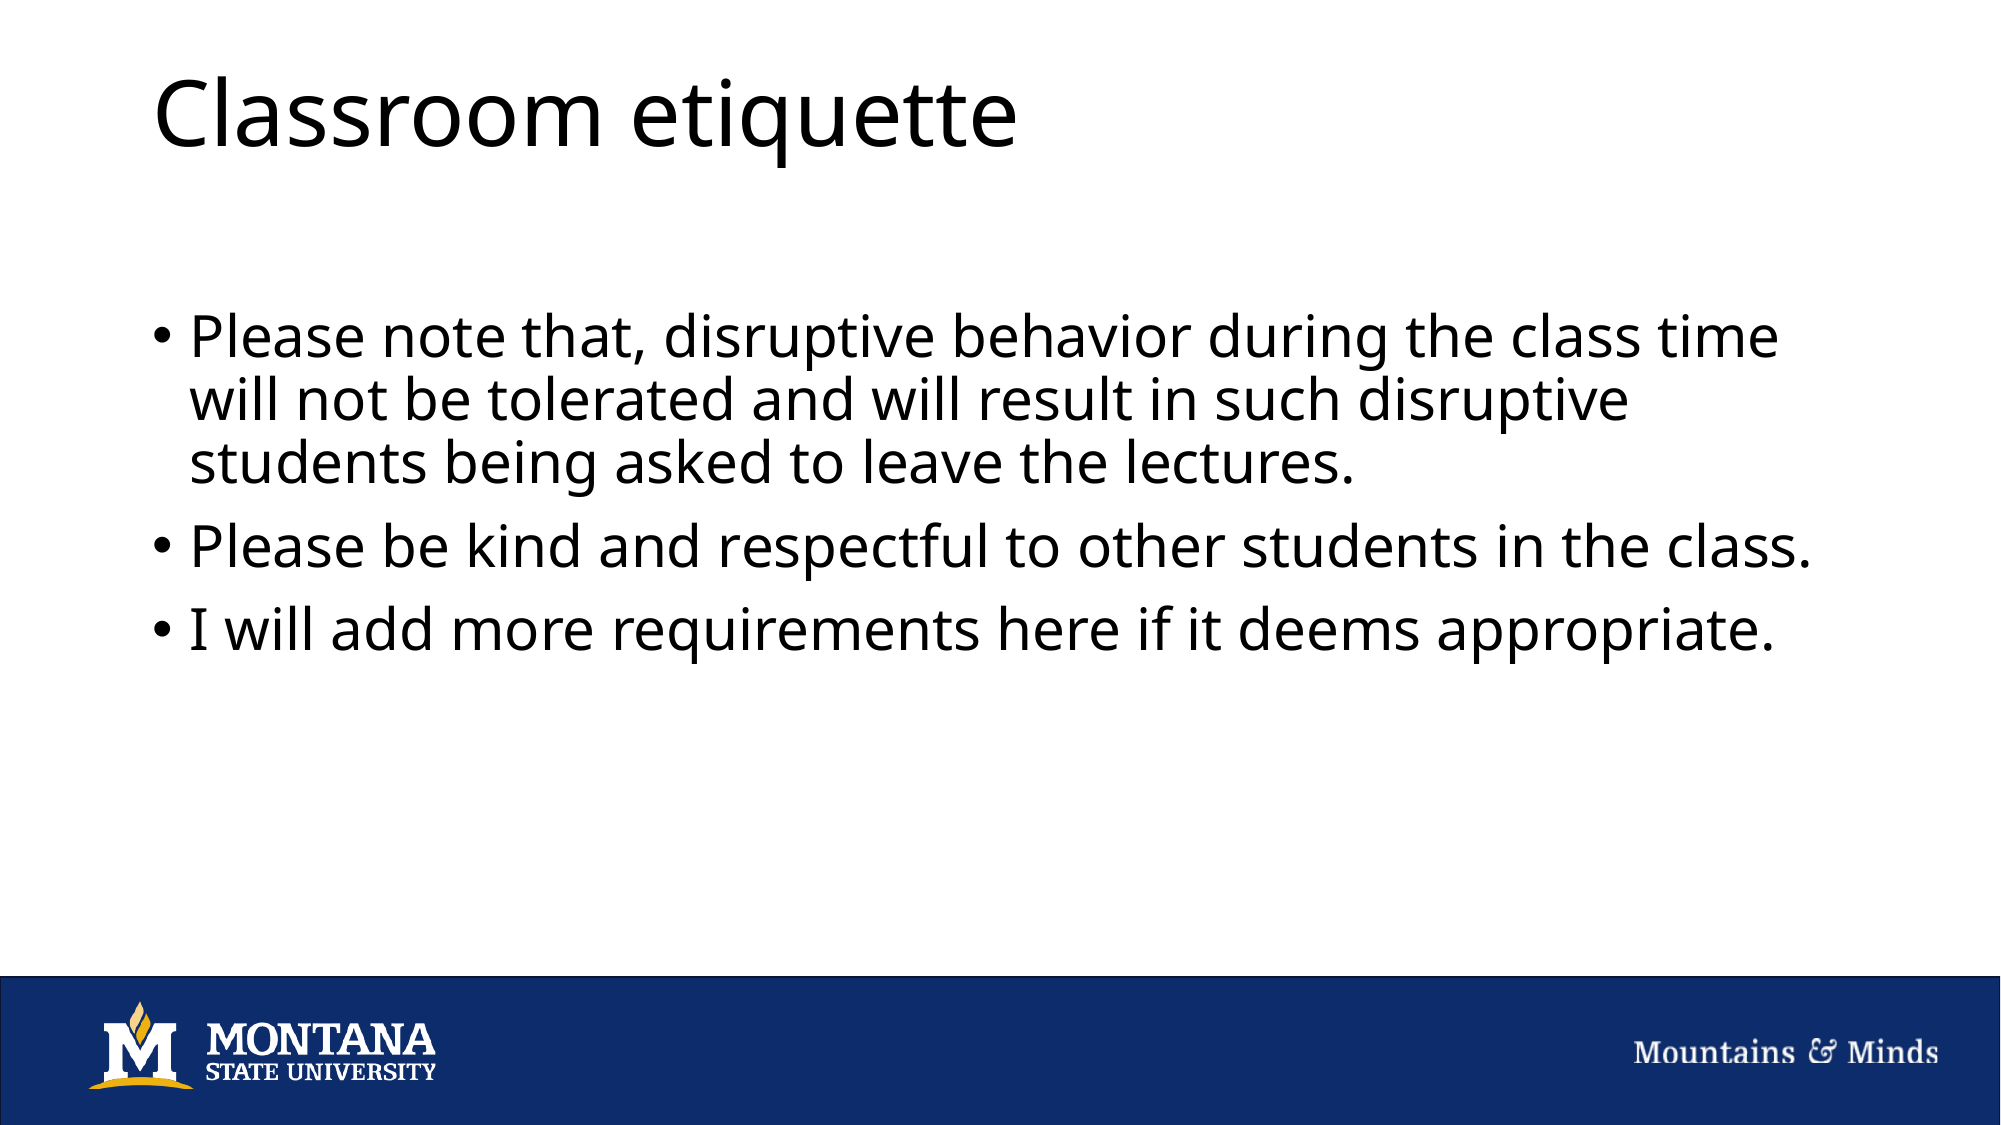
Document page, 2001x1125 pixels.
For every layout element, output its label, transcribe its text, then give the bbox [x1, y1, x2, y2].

title Classroom etiquette [137, 59, 1863, 278]
list Please note that, disruptive behavior during the class time will not be tolerated and will result in such disruptive students being asked to leave the lectures. Please be kind and respectful to other students in the class. I will add more requirements here if it deems appropriate. [137, 299, 1863, 1014]
